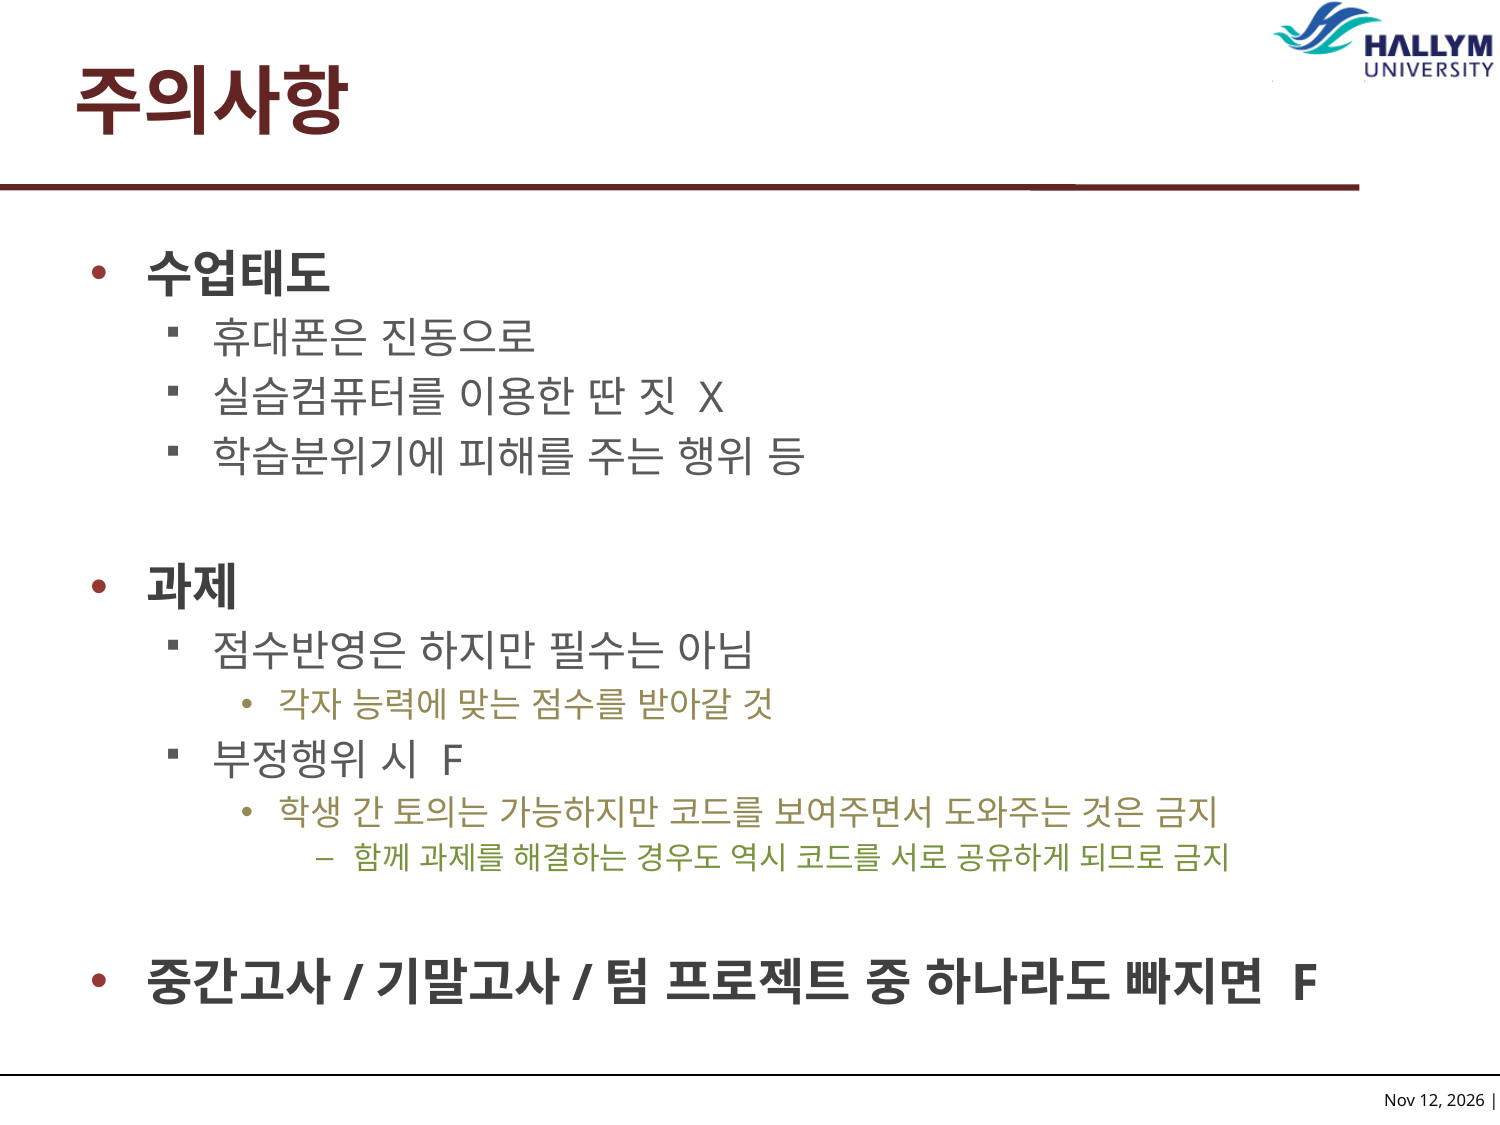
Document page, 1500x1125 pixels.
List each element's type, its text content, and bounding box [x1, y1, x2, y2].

picture [1269, 0, 1500, 82]
title 주의사항 [44, 33, 1395, 165]
list 수업태도 휴대폰은 진동으로 실습컴퓨터를 이용한 딴 짓 X 학습분위기에 피해를 주는 행위 등 과제 점수반영은 하지만 필수는 아님 각자 능력에 맞는 점수를 받아갈 것 부정행위 시 F 학생 간 토의는 가능하지만 코드를 보여주면서 도와주는 것은 금지 함께 과제를 해결하는 경우도 역시 코드를 서로 공유하게 되므로 금지 중간고사/기말고사/텀 프로젝트 중 하나라도 빠지면 F [75, 234, 1426, 1032]
